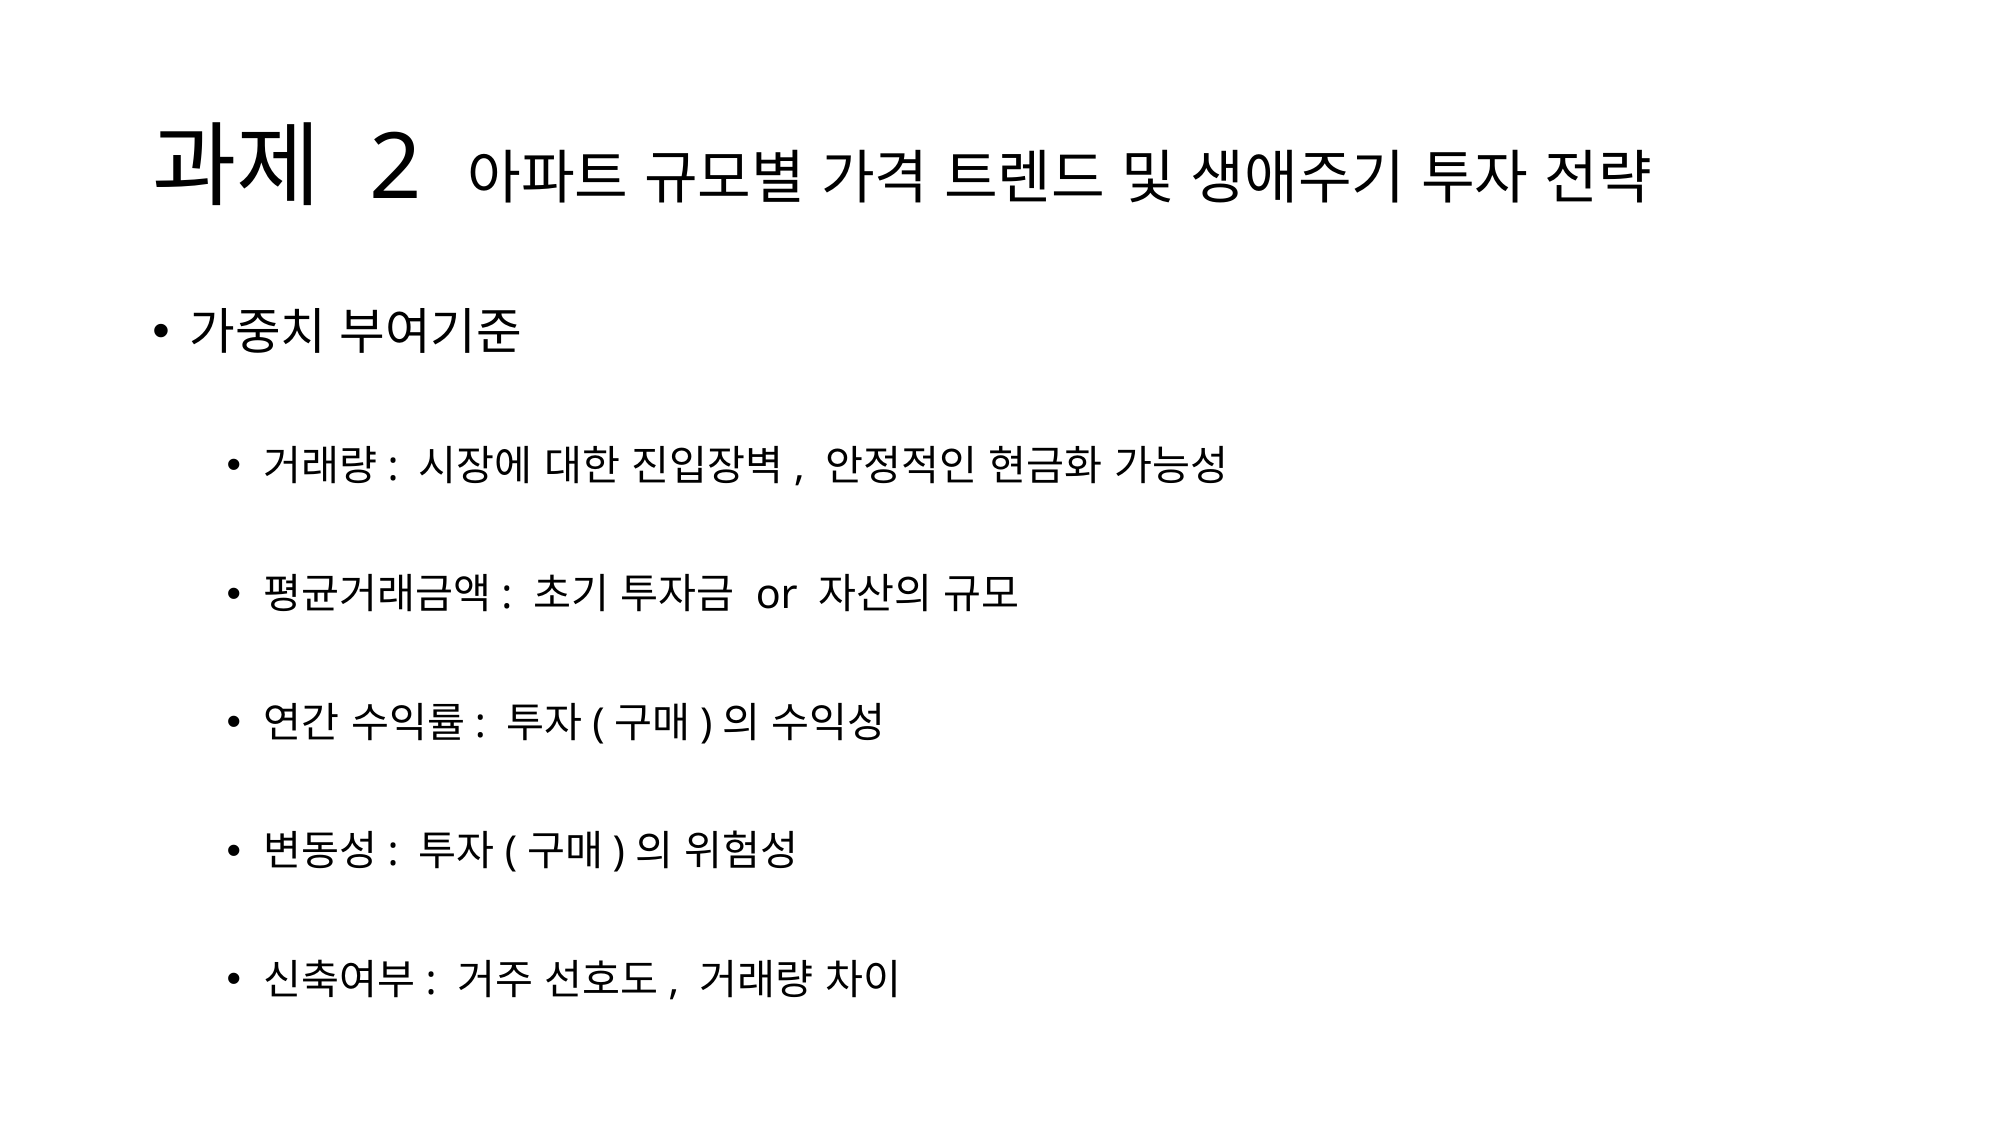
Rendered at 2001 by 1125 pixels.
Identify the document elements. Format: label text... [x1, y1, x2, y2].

title 과제 2 아파트 규모별 가격 트렌드 및 생애주기 투자 전략 [137, 59, 1863, 278]
list 가중치 부여기준 거래량: 시장에 대한 진입장벽, 안정적인 현금화 가능성 평균거래금액: 초기 투자금 or 자산의 규모 연간 수익률: 투자(구매)의 수익성 변동성: 투자(구매)의 위험성 신축여부: 거주 선호도, 거래량 차이 [137, 299, 1863, 1014]
